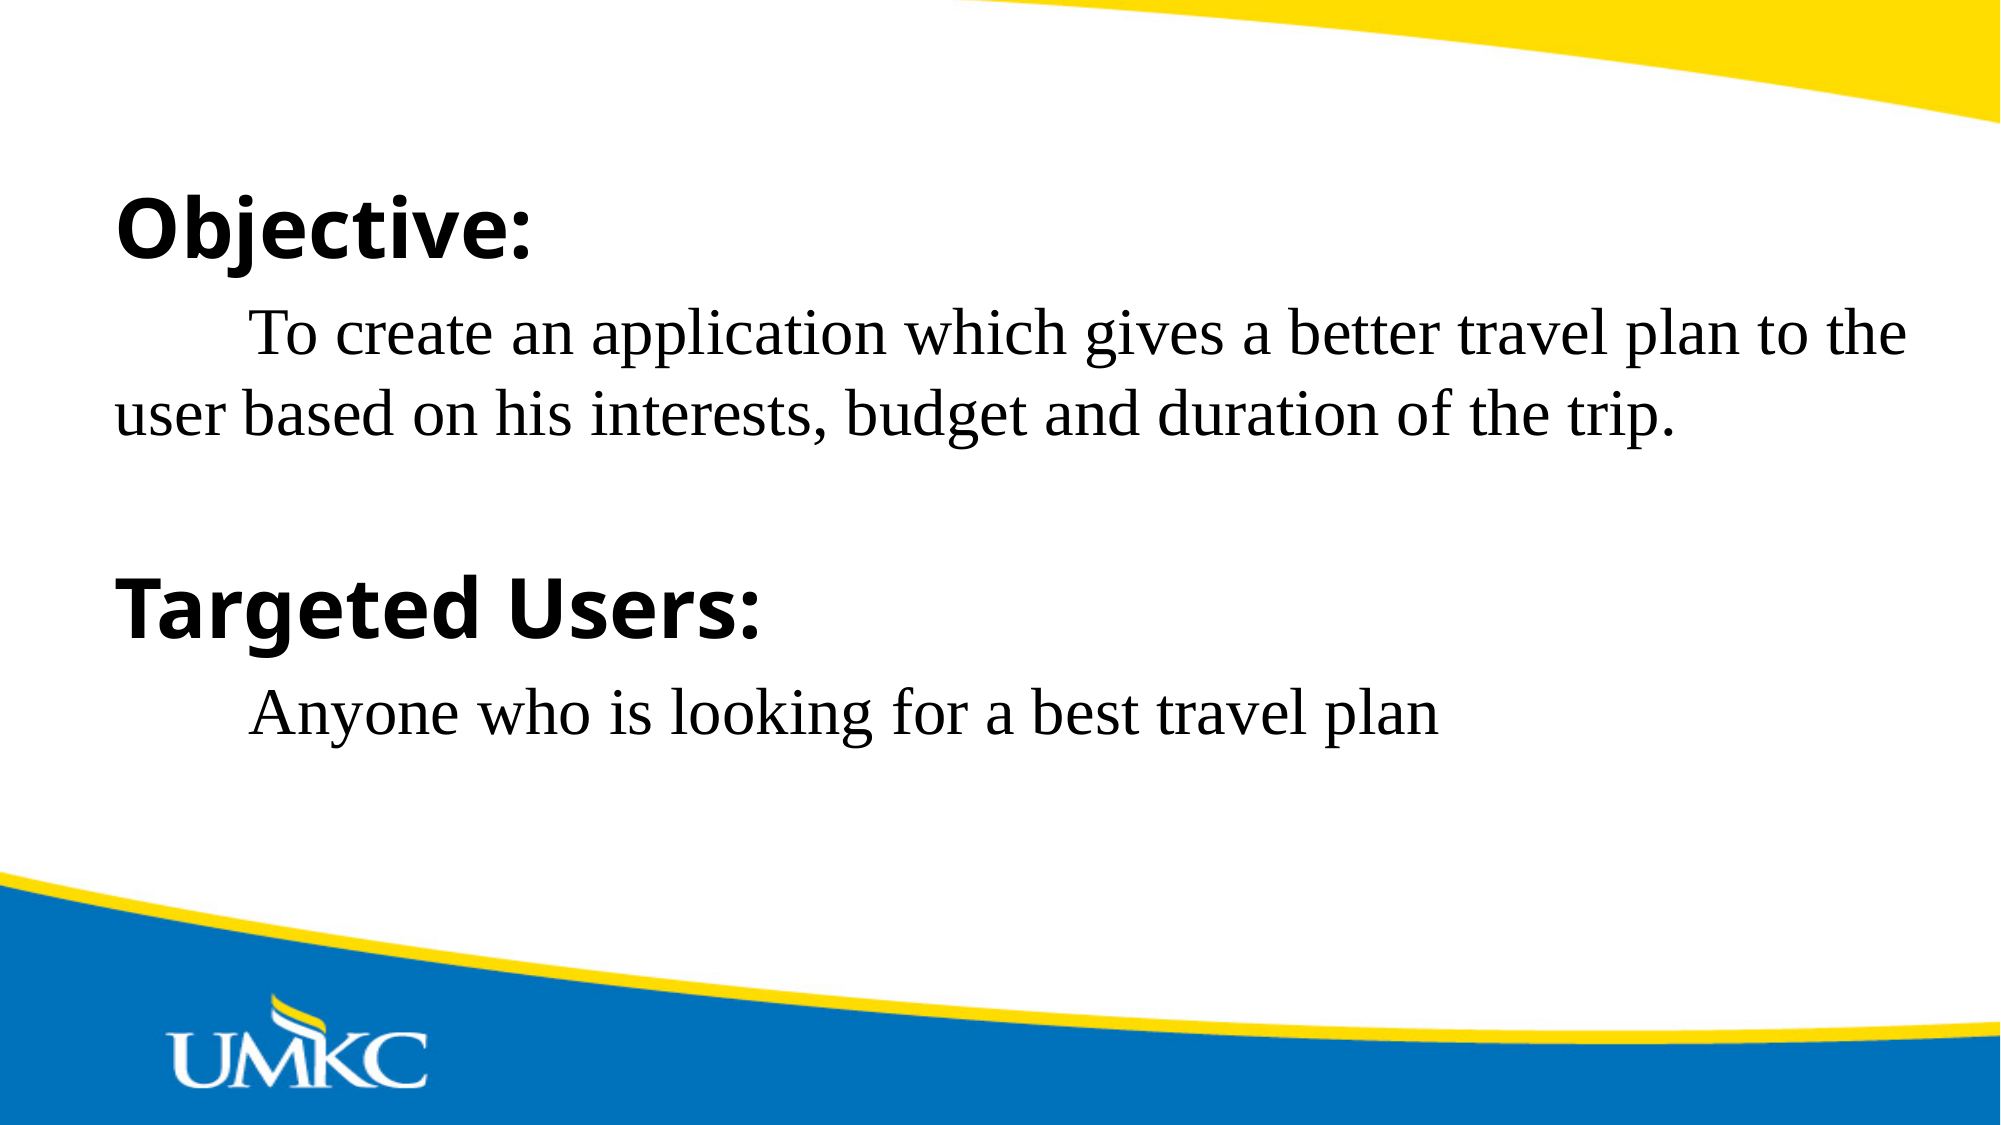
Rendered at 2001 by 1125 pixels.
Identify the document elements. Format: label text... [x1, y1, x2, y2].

picture [0, 0, 2001, 1125]
list Objective: To create an application which gives a better travel plan to the user based on his interests, budget and duration of the trip. Targeted Users: Anyone who is looking for a best travel plan [99, 167, 1940, 965]
